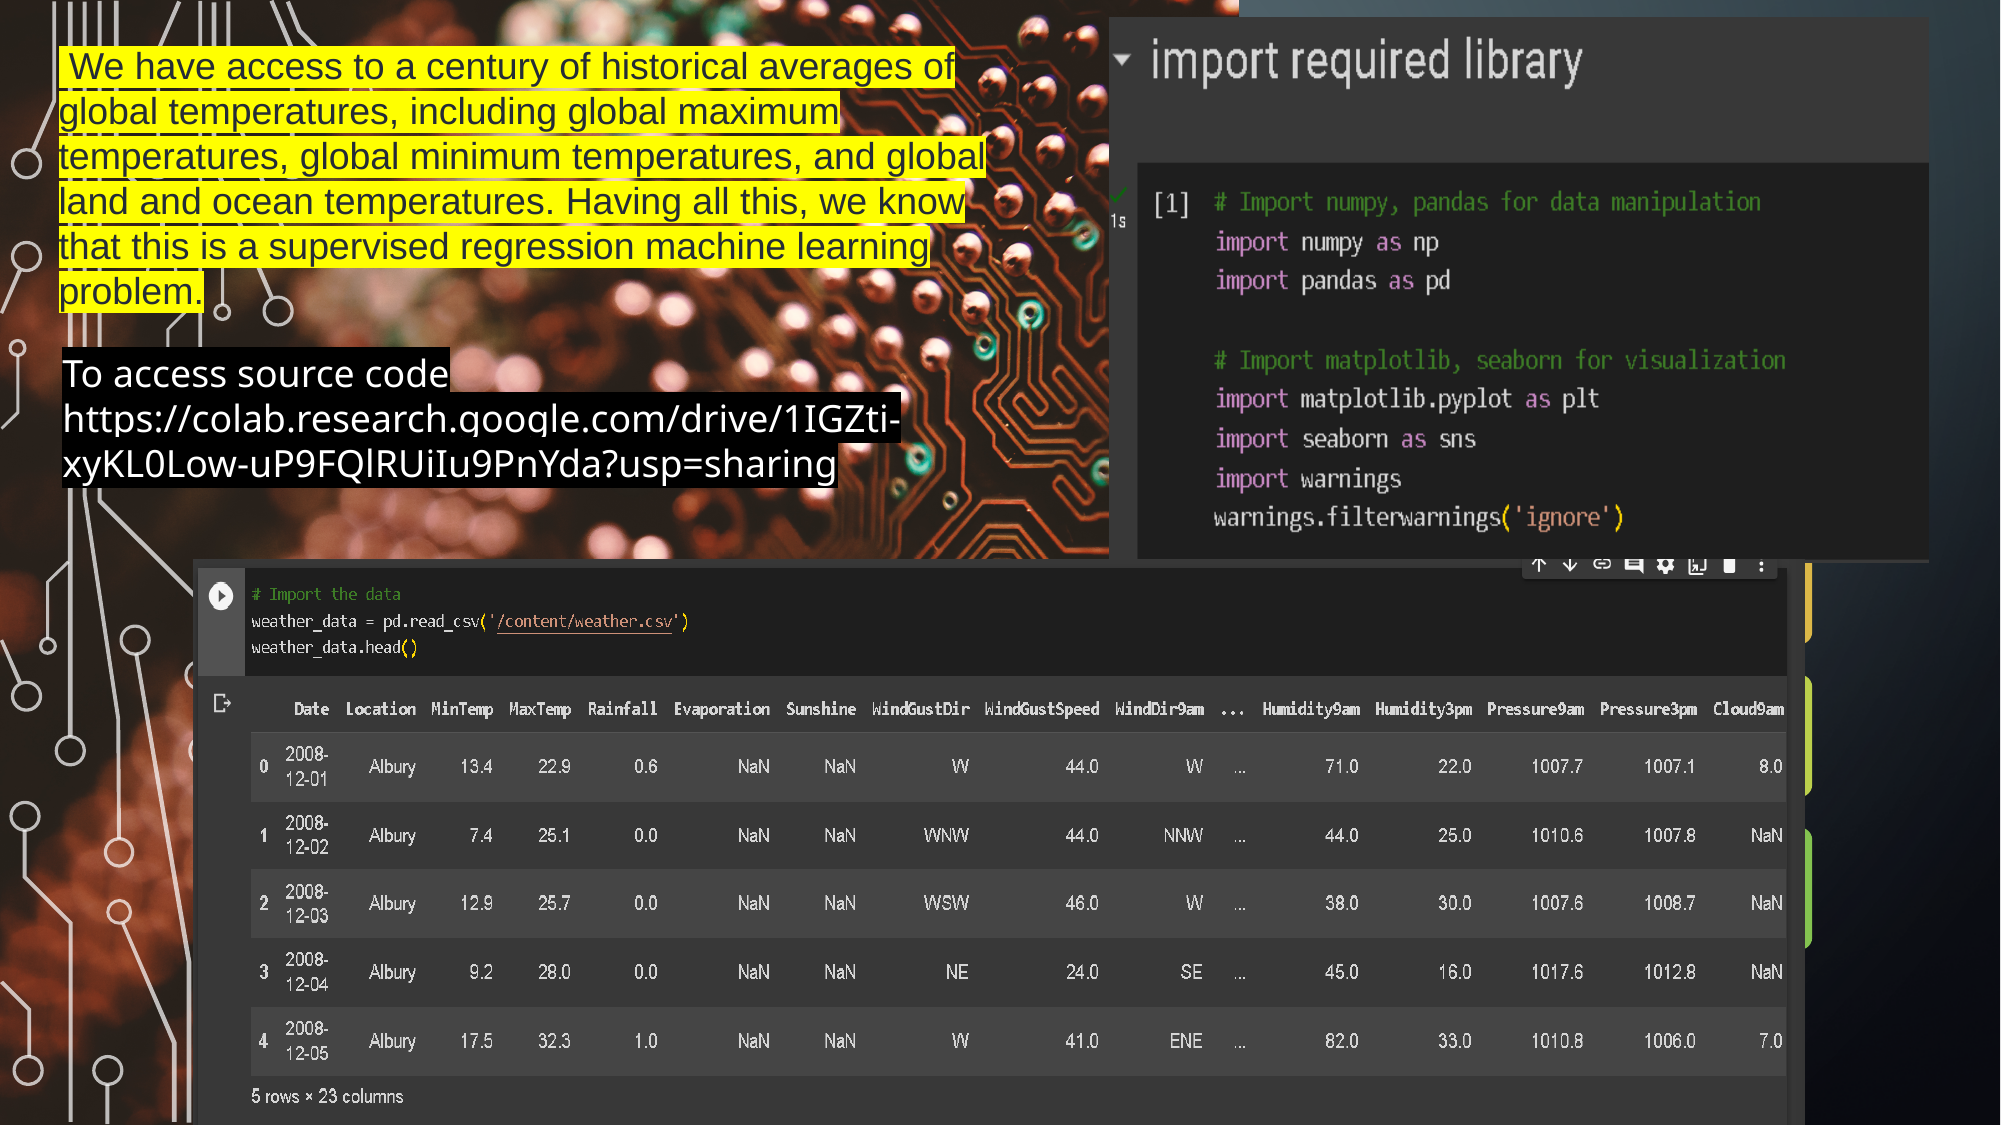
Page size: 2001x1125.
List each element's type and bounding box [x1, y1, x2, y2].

text_box [0, 0, 379, 1125]
picture [193, 0, 1930, 1125]
text_box [1240, 0, 2000, 1125]
list [1805, 563, 1813, 951]
